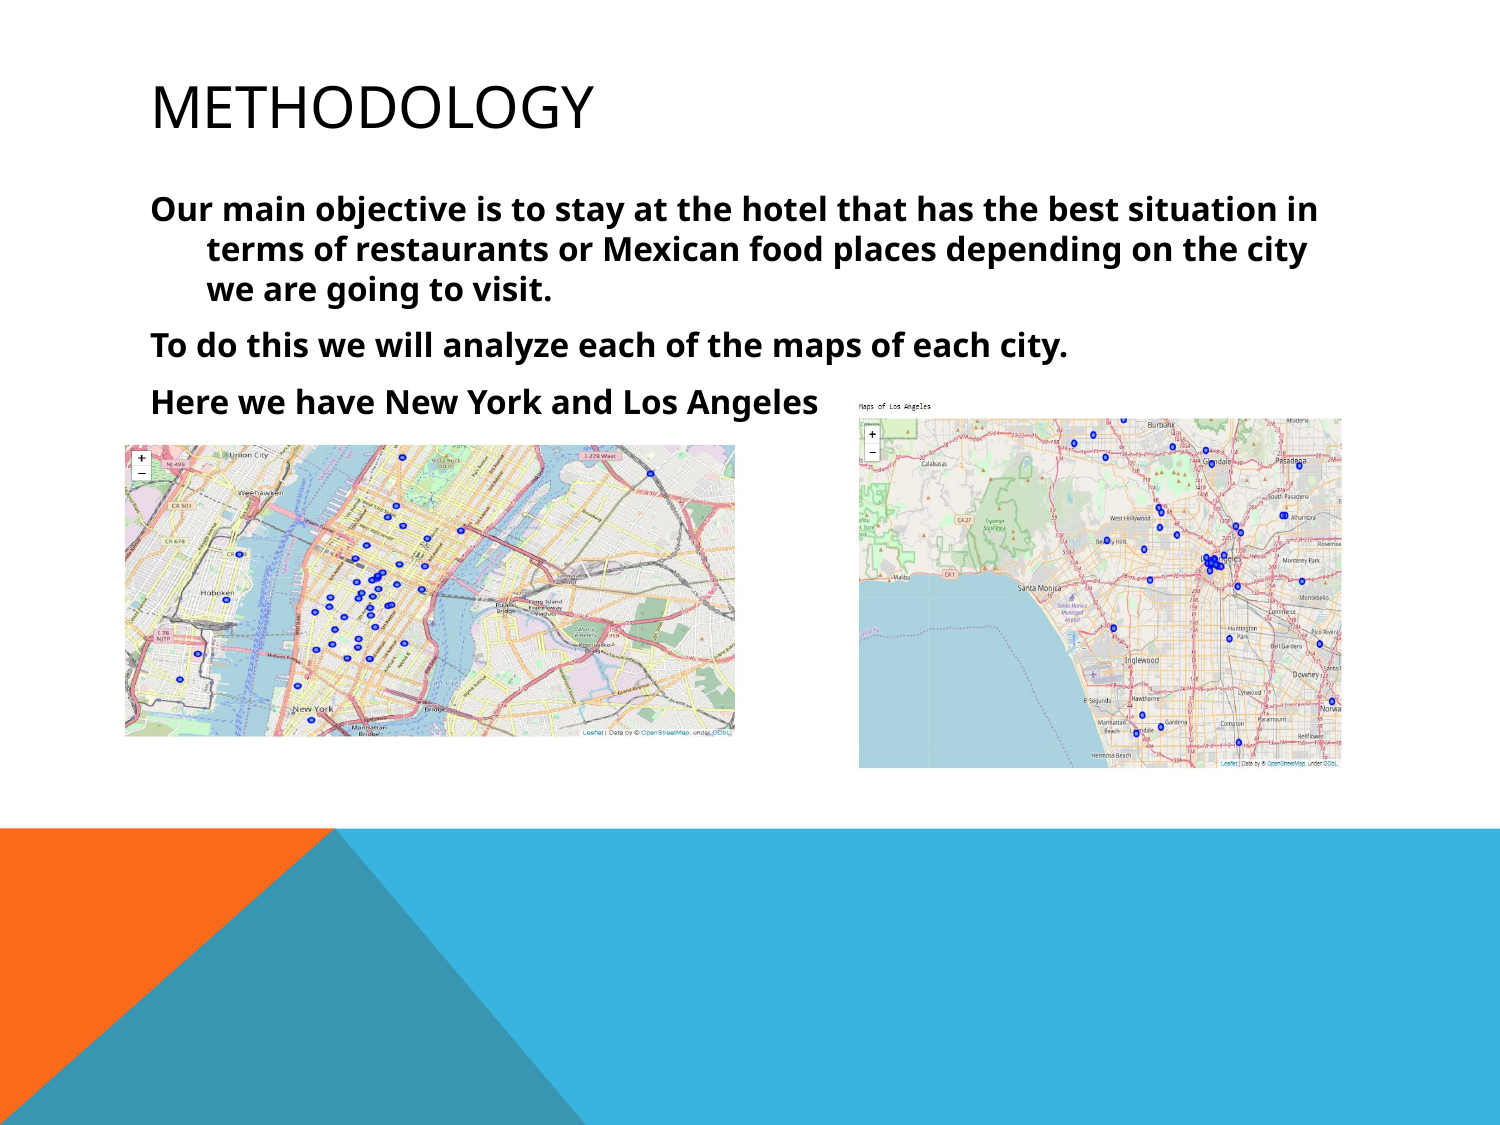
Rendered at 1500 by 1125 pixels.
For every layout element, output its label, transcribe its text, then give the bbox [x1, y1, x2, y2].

list Our main objective is to stay at the hotel that has the best situation in terms of restaurants or Mexican food places depending on the city we are going to visit. To do this we will analyze each of the maps of each city. Here we have New York and Los Angeles [135, 180, 1369, 768]
picture [855, 396, 1346, 771]
picture [123, 444, 742, 738]
title methodology [135, 60, 1369, 150]
